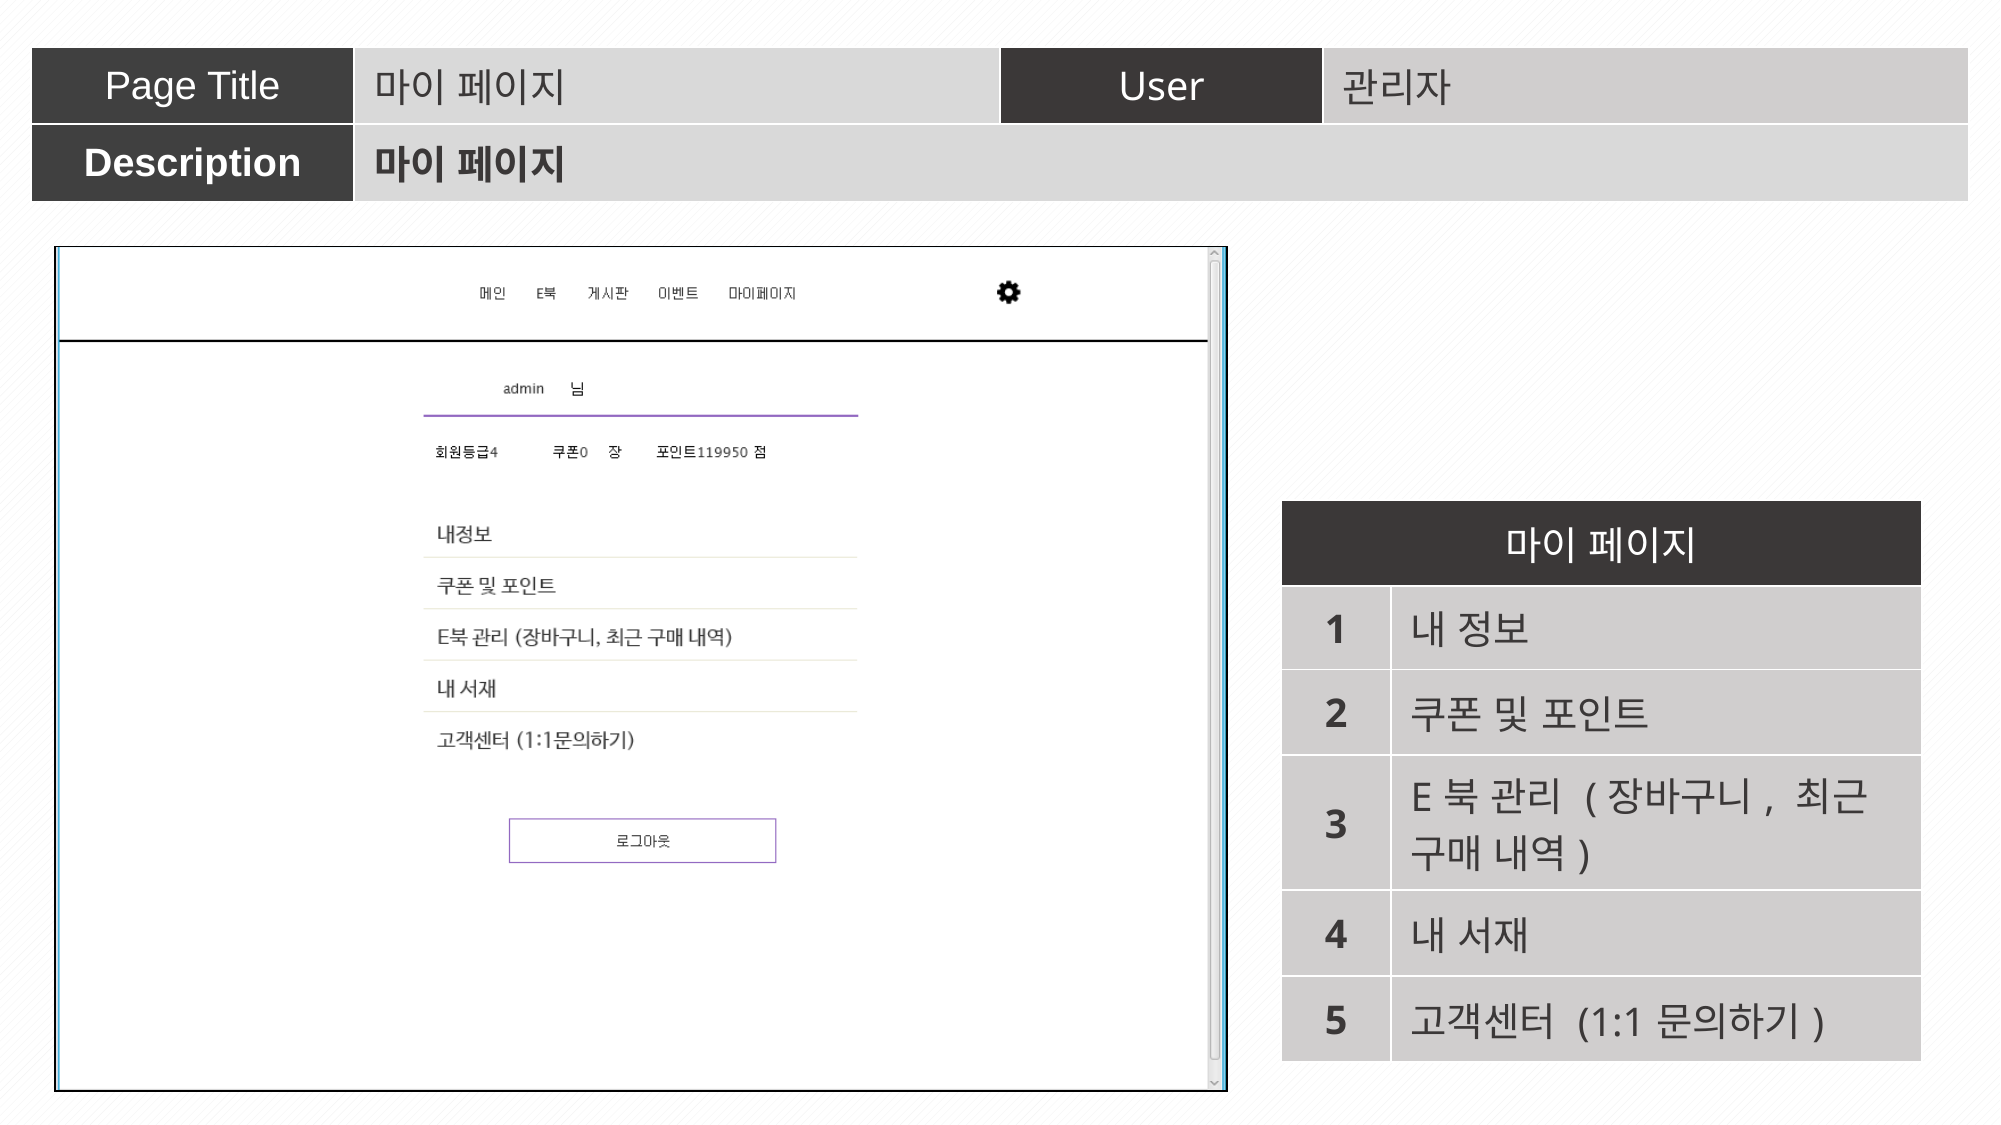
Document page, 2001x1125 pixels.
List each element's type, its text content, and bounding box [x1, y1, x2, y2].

table_cell E북 관리 (장바구니, 최근 구매 내역) [1392, 756, 1921, 889]
table_cell Description [32, 125, 353, 201]
table_cell 1 [1282, 587, 1390, 669]
table_header Page Title [32, 48, 353, 123]
table_cell 2 [1282, 670, 1390, 754]
table_header 관리자 [1324, 48, 1968, 123]
table_cell 내 정보 [1392, 587, 1921, 669]
table_cell 쿠폰 및 포인트 [1392, 670, 1921, 754]
table_cell 5 [1282, 977, 1390, 1061]
table_cell 고객센터 (1:1문의하기) [1392, 977, 1921, 1061]
table_cell 마이 페이지 [355, 125, 1968, 201]
table_header User [1001, 48, 1322, 123]
table_cell 4 [1282, 891, 1390, 975]
picture [55, 247, 1227, 1091]
table_cell 내 서재 [1392, 891, 1921, 975]
table_header 마이 페이지 [355, 48, 999, 123]
table_header 마이 페이지 [1282, 501, 1921, 585]
table_cell 3 [1282, 756, 1390, 889]
